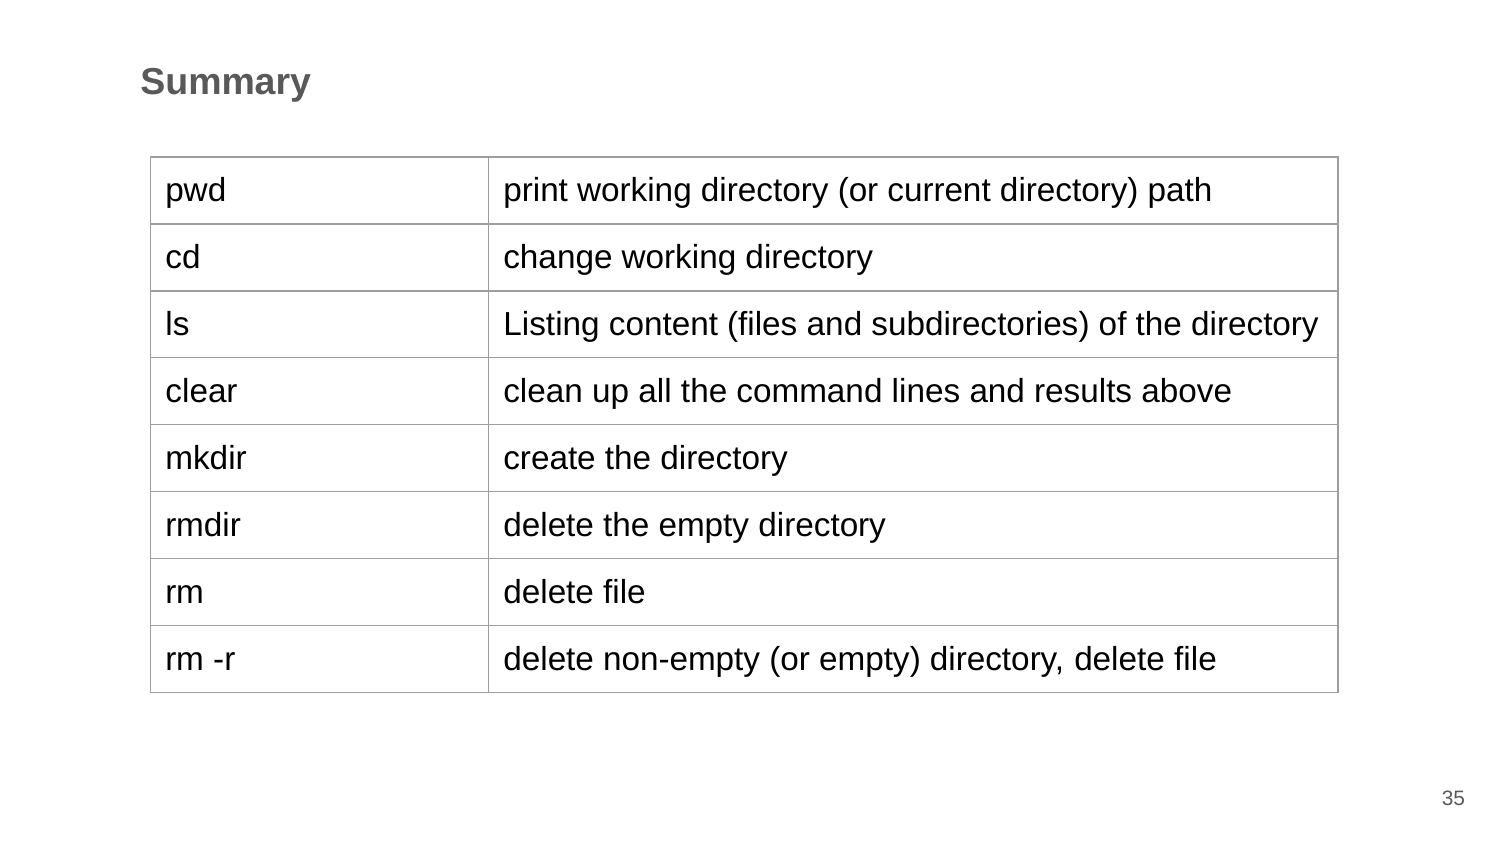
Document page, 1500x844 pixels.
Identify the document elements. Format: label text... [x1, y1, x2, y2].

table_header print working directory (or current directory) path [489, 158, 1337, 223]
table_cell rmdir [151, 492, 488, 558]
table_cell cd [151, 225, 488, 290]
table_cell create the directory [489, 425, 1337, 491]
text_box Summary [125, 41, 330, 117]
table_header pwd [151, 158, 488, 223]
table_cell ls [151, 292, 488, 357]
table_cell clean up all the command lines and results above [489, 358, 1337, 424]
table_cell delete non-empty (or empty) directory, delete file [489, 626, 1337, 692]
table_cell mkdir [151, 425, 488, 491]
slide_number ‹#› [1389, 764, 1480, 830]
table_cell change working directory [489, 225, 1337, 290]
table_cell delete file [489, 559, 1337, 625]
table_cell rm [151, 559, 488, 625]
table_cell delete the empty directory [489, 492, 1337, 558]
table_cell rm -r [151, 626, 488, 692]
table_cell Listing content (files and subdirectories) of the directory [489, 292, 1337, 357]
table_cell clear [151, 358, 488, 424]
